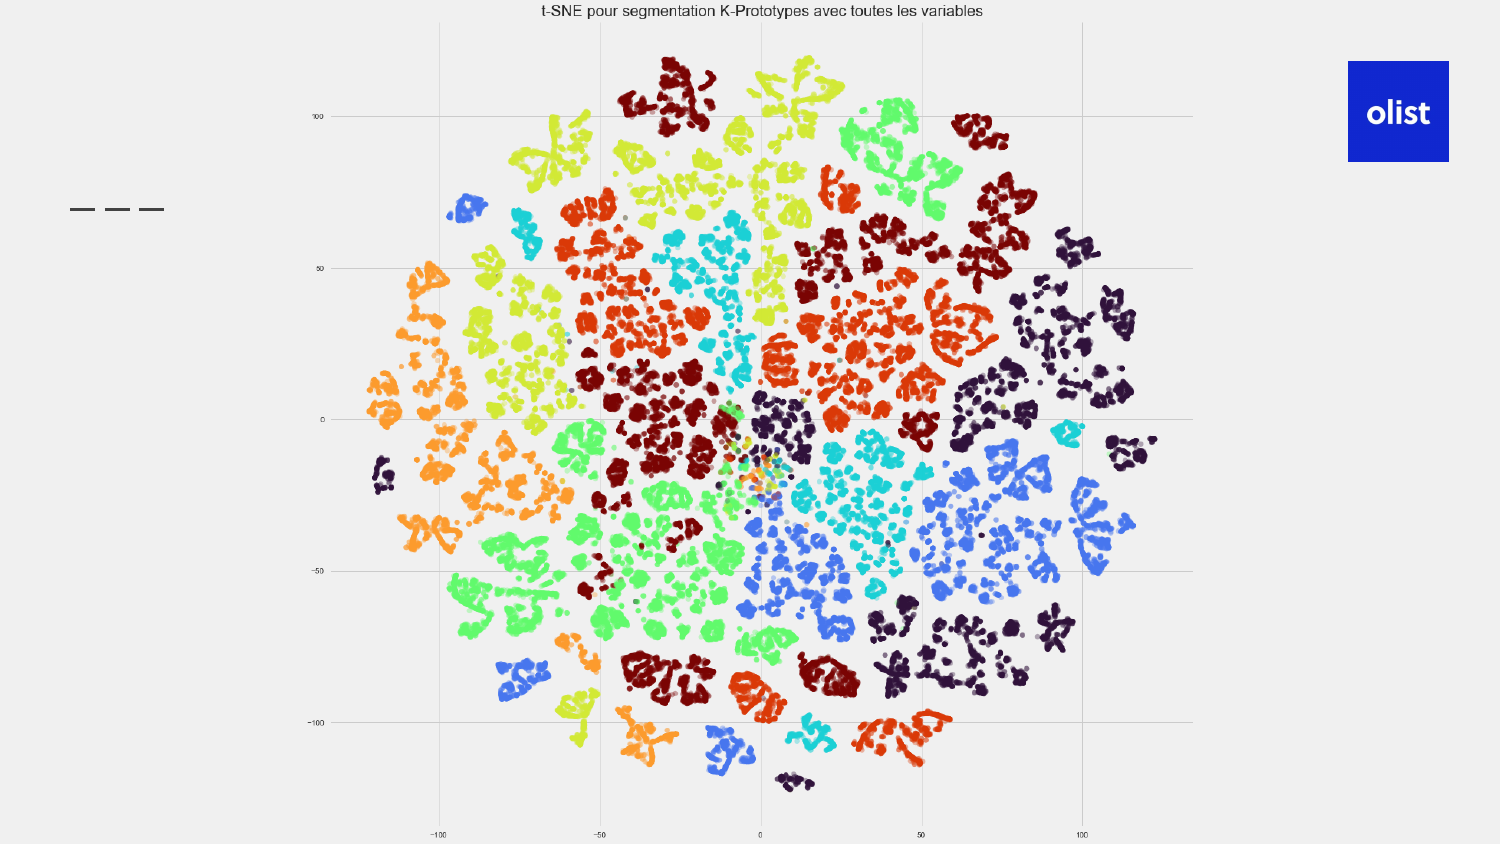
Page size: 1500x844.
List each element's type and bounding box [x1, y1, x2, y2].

picture [300, 0, 1199, 844]
picture [1348, 61, 1449, 162]
